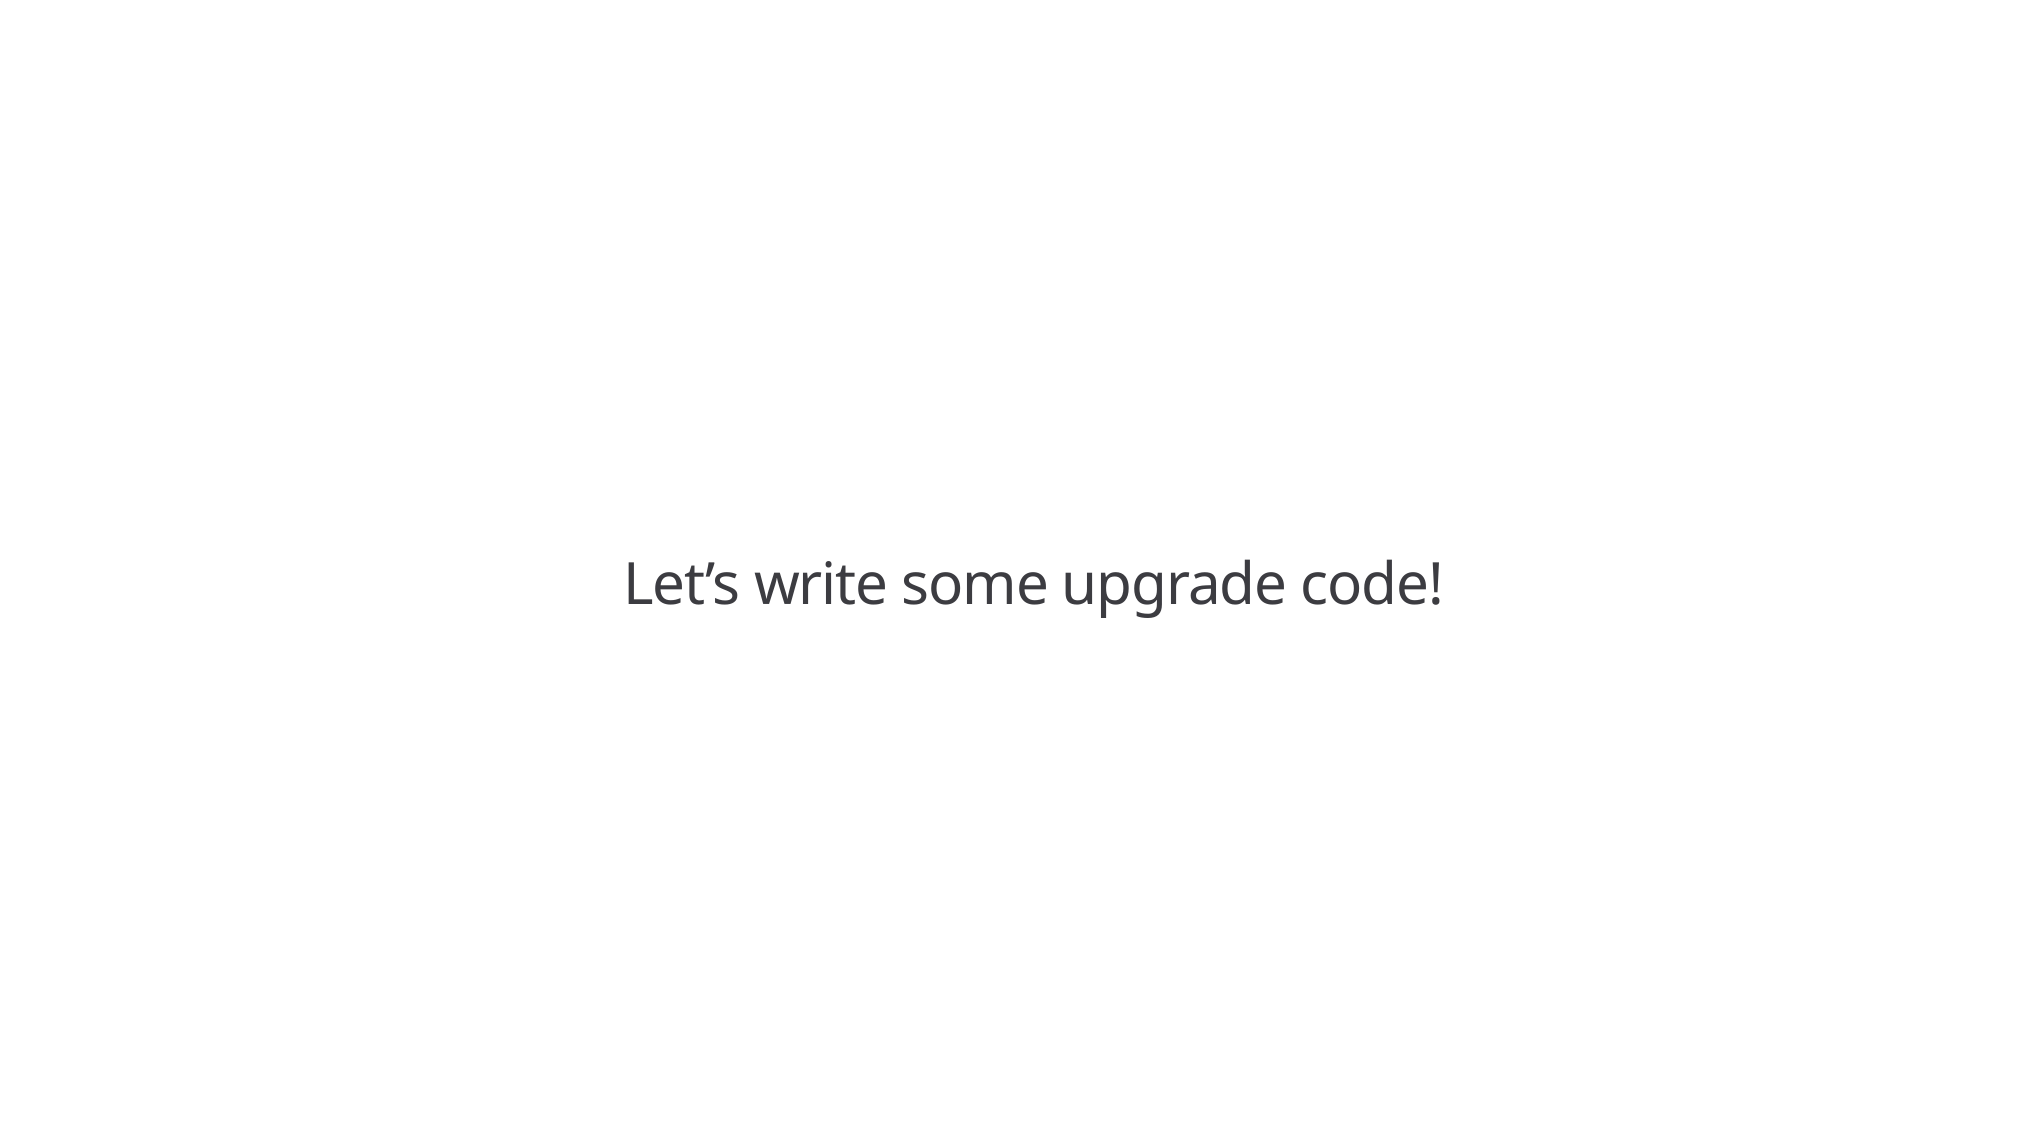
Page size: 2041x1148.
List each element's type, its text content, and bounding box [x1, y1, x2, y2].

title Let’s write some upgrade code! [623, 549, 1551, 617]
